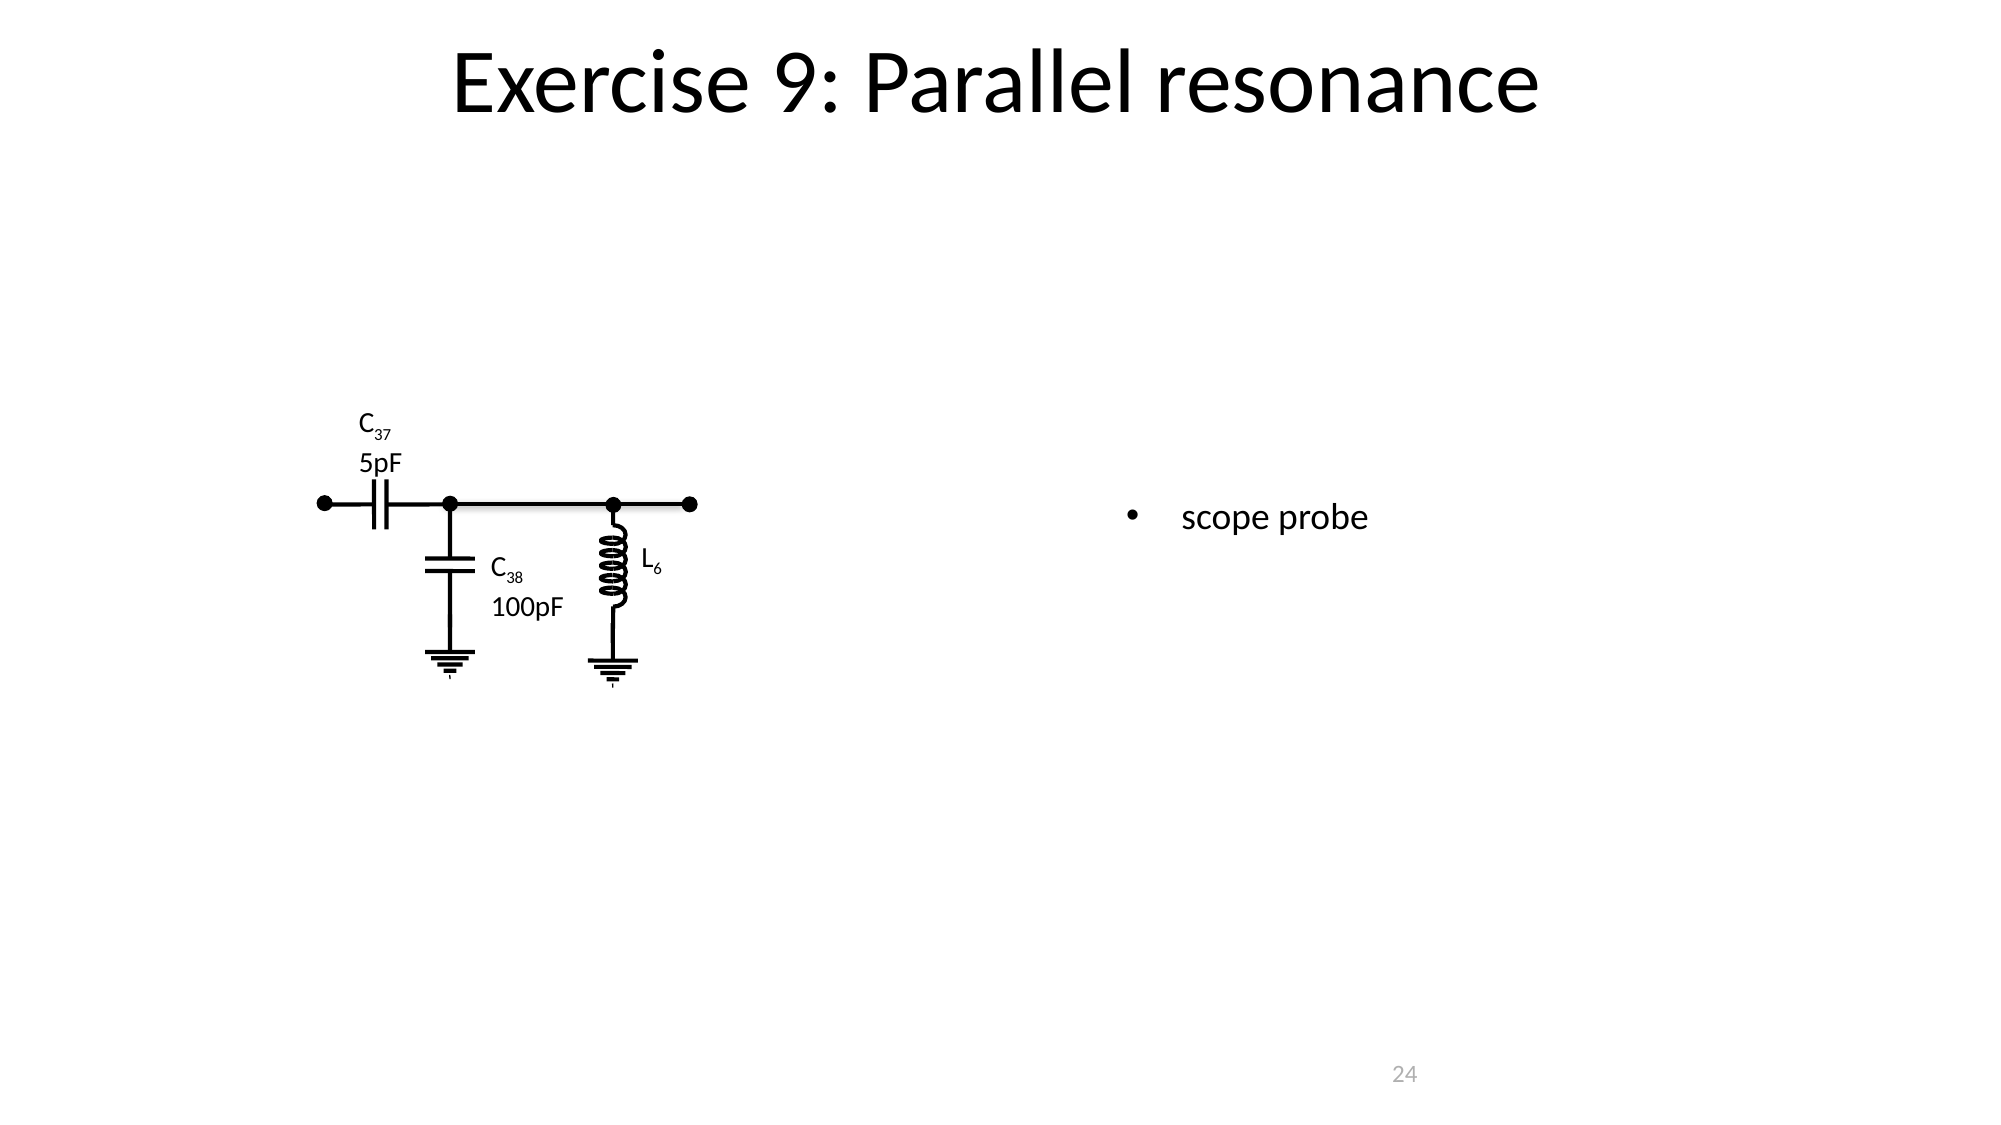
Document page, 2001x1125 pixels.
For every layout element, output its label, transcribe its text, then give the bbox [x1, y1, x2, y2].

text_box Exercise 9: Parallel resonance [20, 20, 1975, 131]
slide_number 24 [1074, 738, 1425, 1125]
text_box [317, 395, 698, 686]
